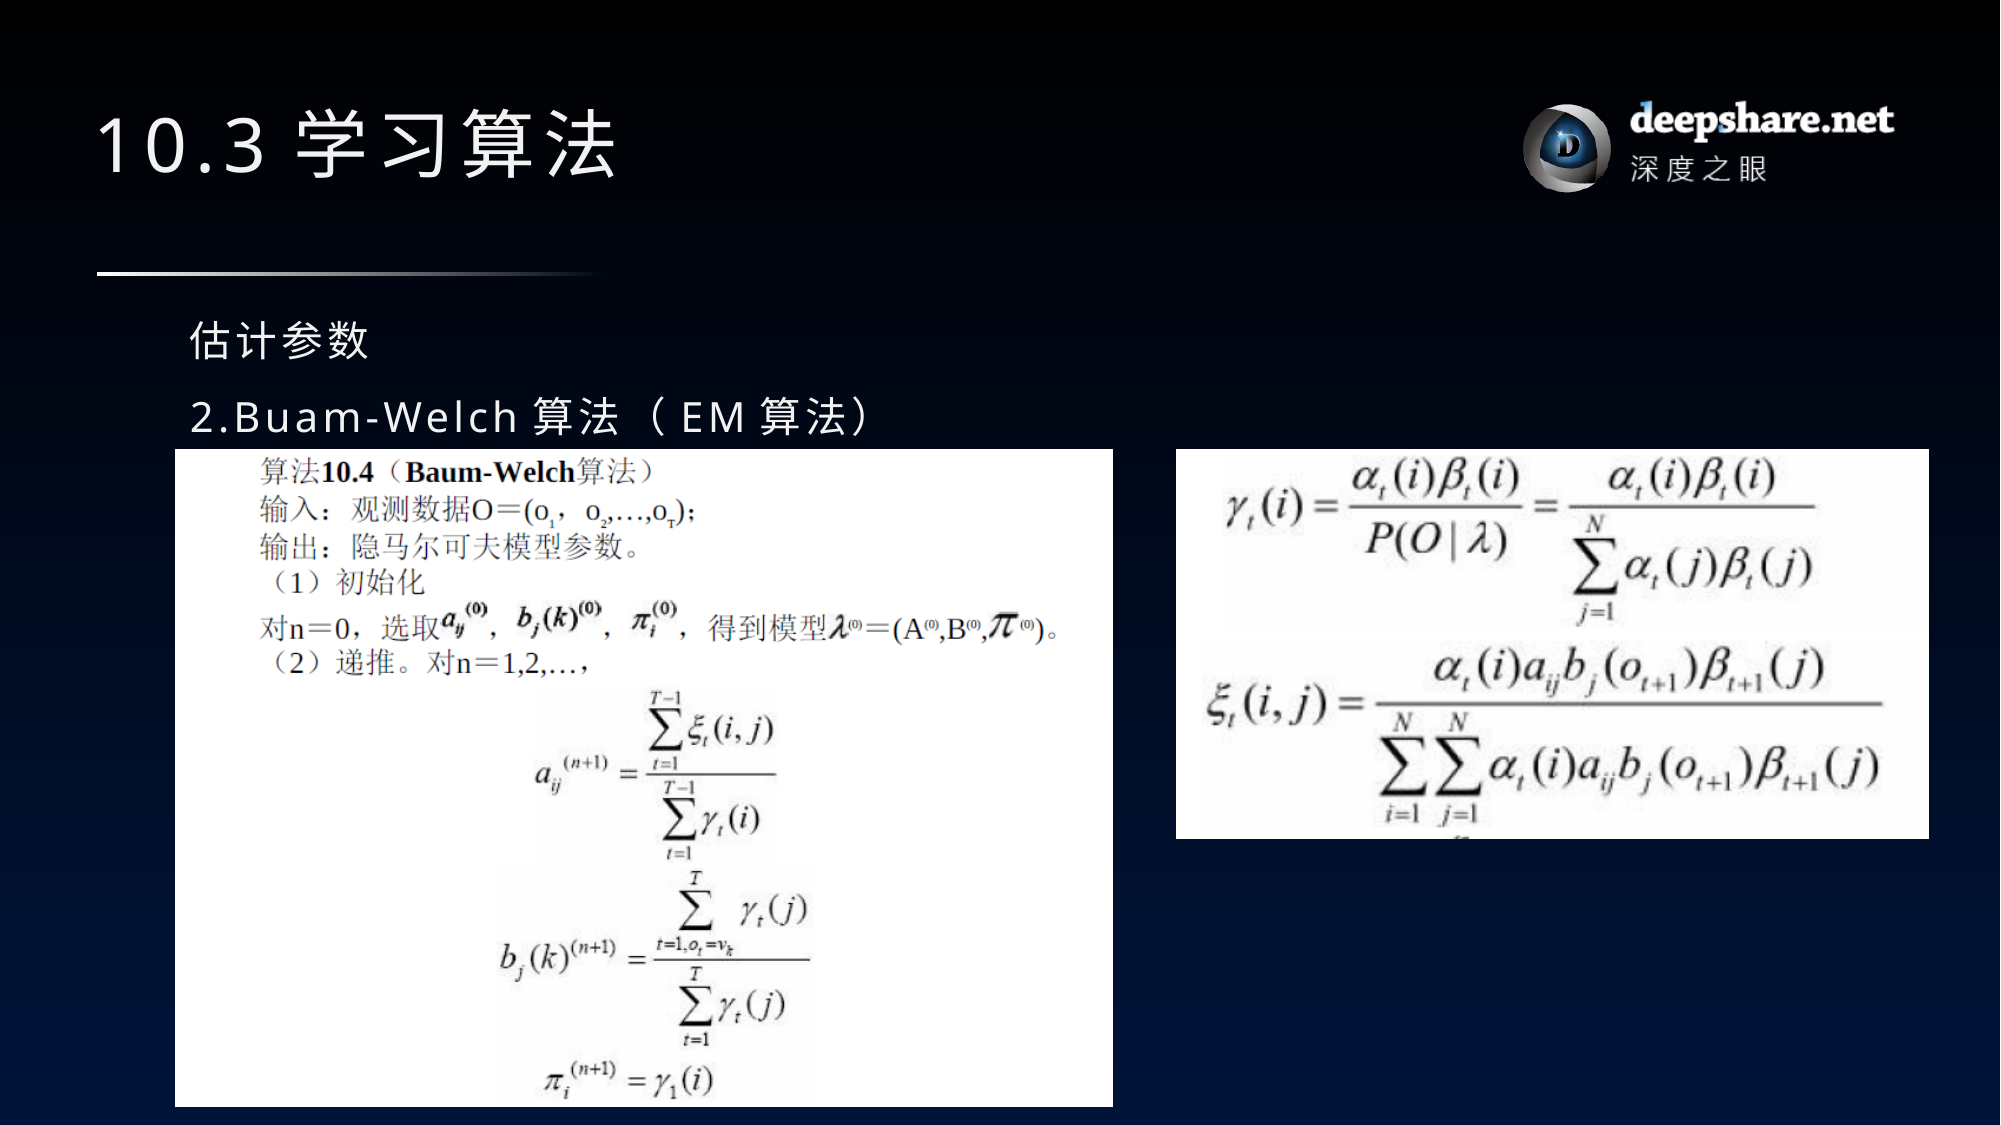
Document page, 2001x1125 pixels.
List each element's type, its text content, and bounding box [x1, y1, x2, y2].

picture [175, 449, 1113, 1107]
picture [1517, 44, 1903, 225]
title 10.3学习算法 [78, 100, 1339, 198]
picture [1176, 449, 1929, 839]
